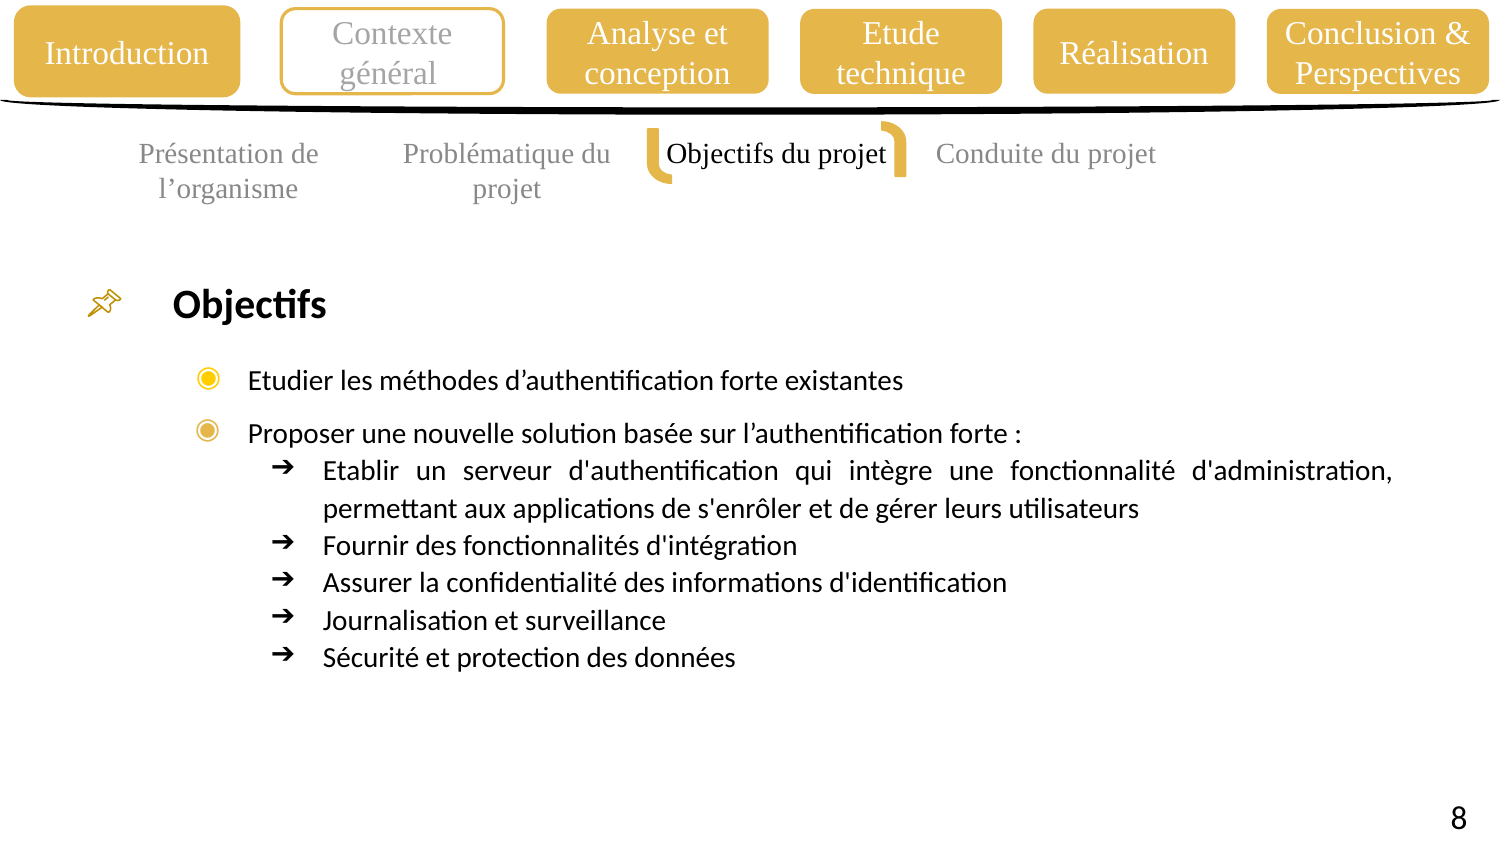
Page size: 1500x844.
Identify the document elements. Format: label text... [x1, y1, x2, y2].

text_box Objectifs [157, 274, 737, 329]
text_box Contexte général [281, 8, 504, 94]
text_box Présentation de l’organisme [91, 127, 367, 213]
text_box Objectifs du projet [647, 127, 906, 178]
slide_number ‹#› [1132, 793, 1483, 839]
text_box [881, 121, 906, 177]
text_box [647, 128, 672, 184]
text_box [0, 99, 1500, 115]
text_box Conduite du projet [917, 127, 1176, 178]
text_box Conclusion & Perspectives [1266, 8, 1490, 94]
text_box Réalisation [1033, 8, 1236, 94]
text_box Etudier les méthodes d’authentification forte existantes Proposer une nouvelle solution basée sur l’authentification forte : Etablir un serveur d'authentification qui intègre une fonctionnalité d'administration, permettant aux applications de s'enrôler et de gérer leurs utilisateurs Fournir des fonctionnalités d'intégration Assurer la confidentialité des informations d'identification Journalisation et surveillance Sécurité et protection des données [157, 346, 1409, 731]
text_box Etude technique [800, 8, 1003, 94]
text_box Analyse et conception [546, 8, 769, 94]
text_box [88, 289, 121, 317]
text_box Introduction [15, 7, 239, 96]
text_box Problématique du projet [378, 127, 636, 213]
